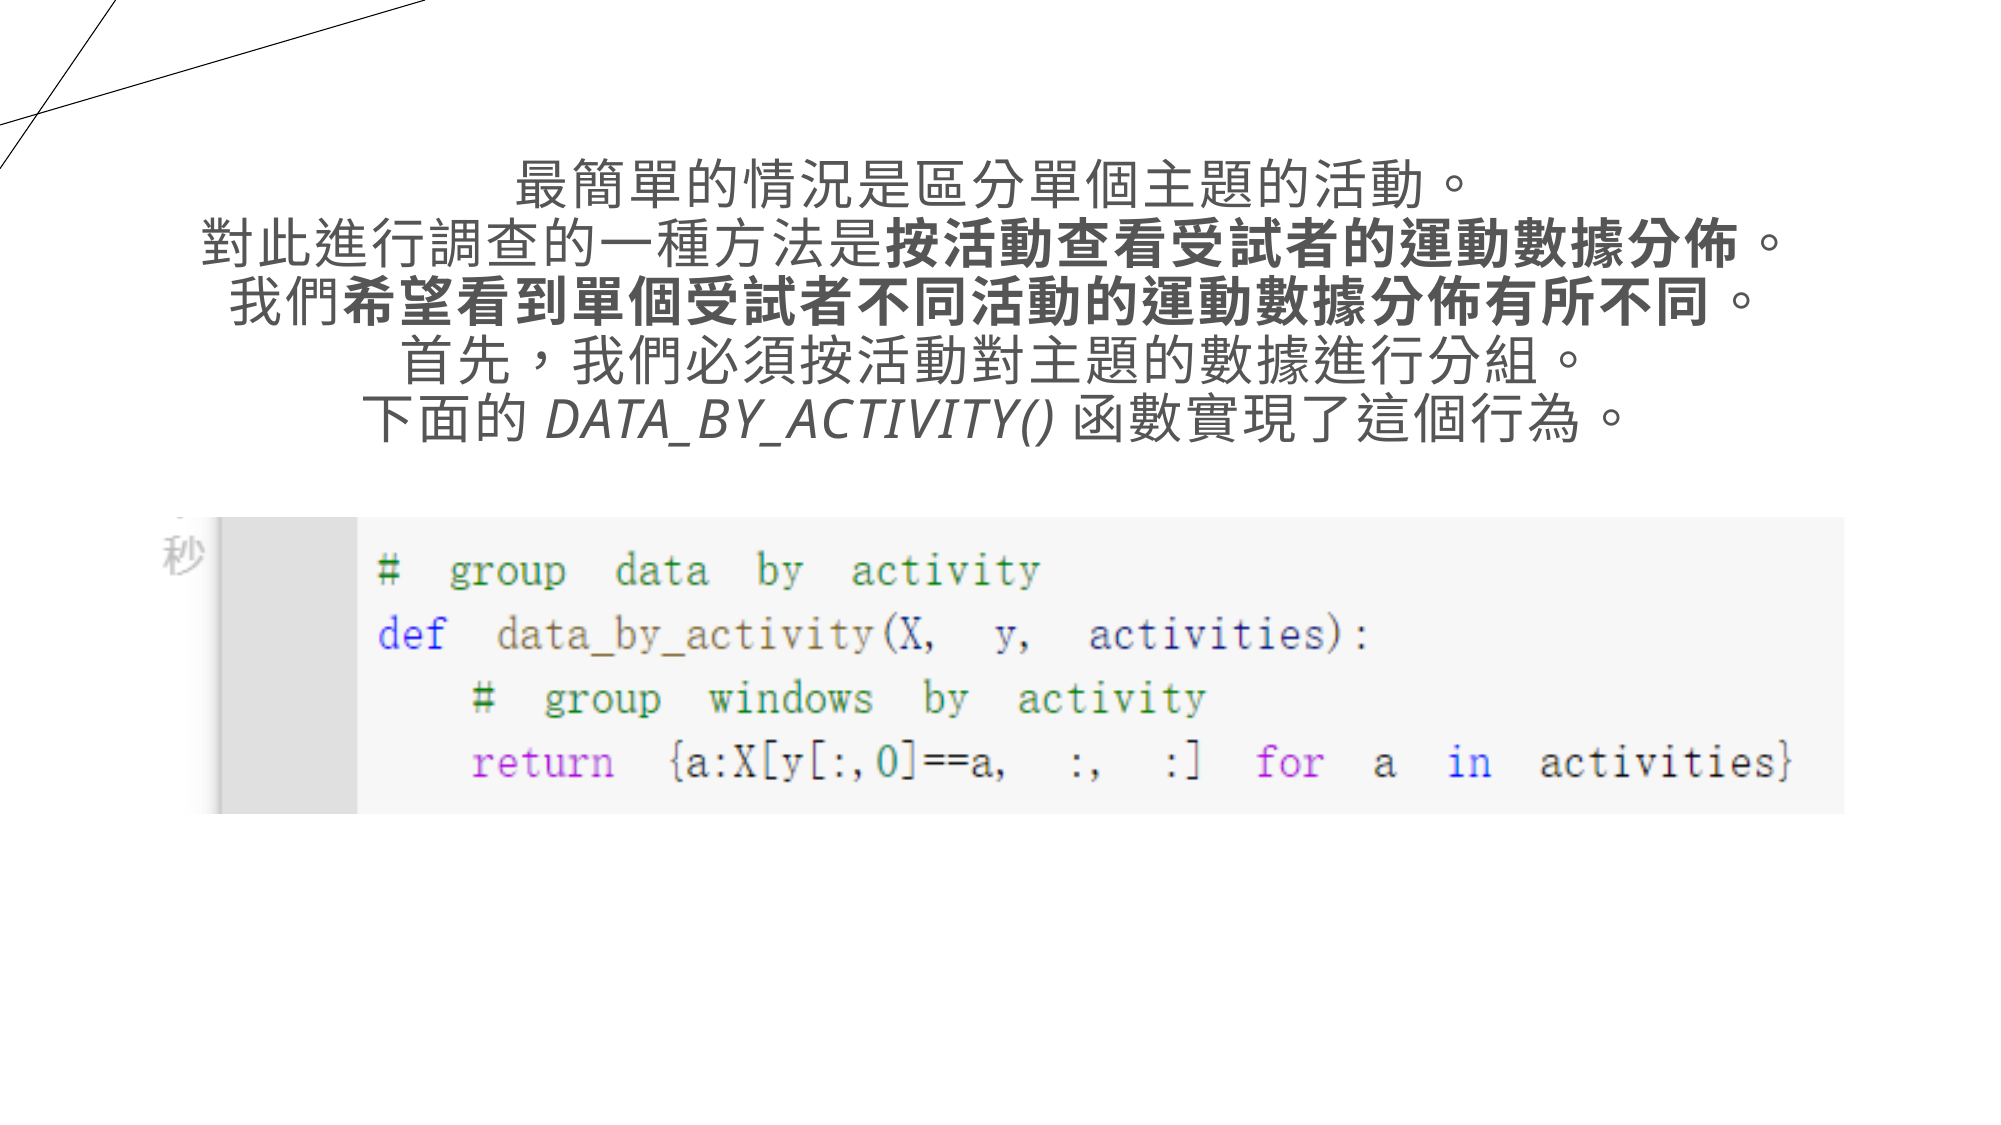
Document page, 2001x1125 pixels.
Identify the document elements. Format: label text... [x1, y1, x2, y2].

title 最簡單的情況是區分單個主題的活動。 對此進行調查的一種方法是按活動查看受試者的運動數據分佈。 我們希望看到單個受試者不同活動的運動數據分佈有所不同。 首先，我們必須按活動對主題的數據進行分組。 下面的data_by_activity()函數實現了這個行為。 [137, 148, 1863, 460]
picture [155, 517, 1845, 814]
